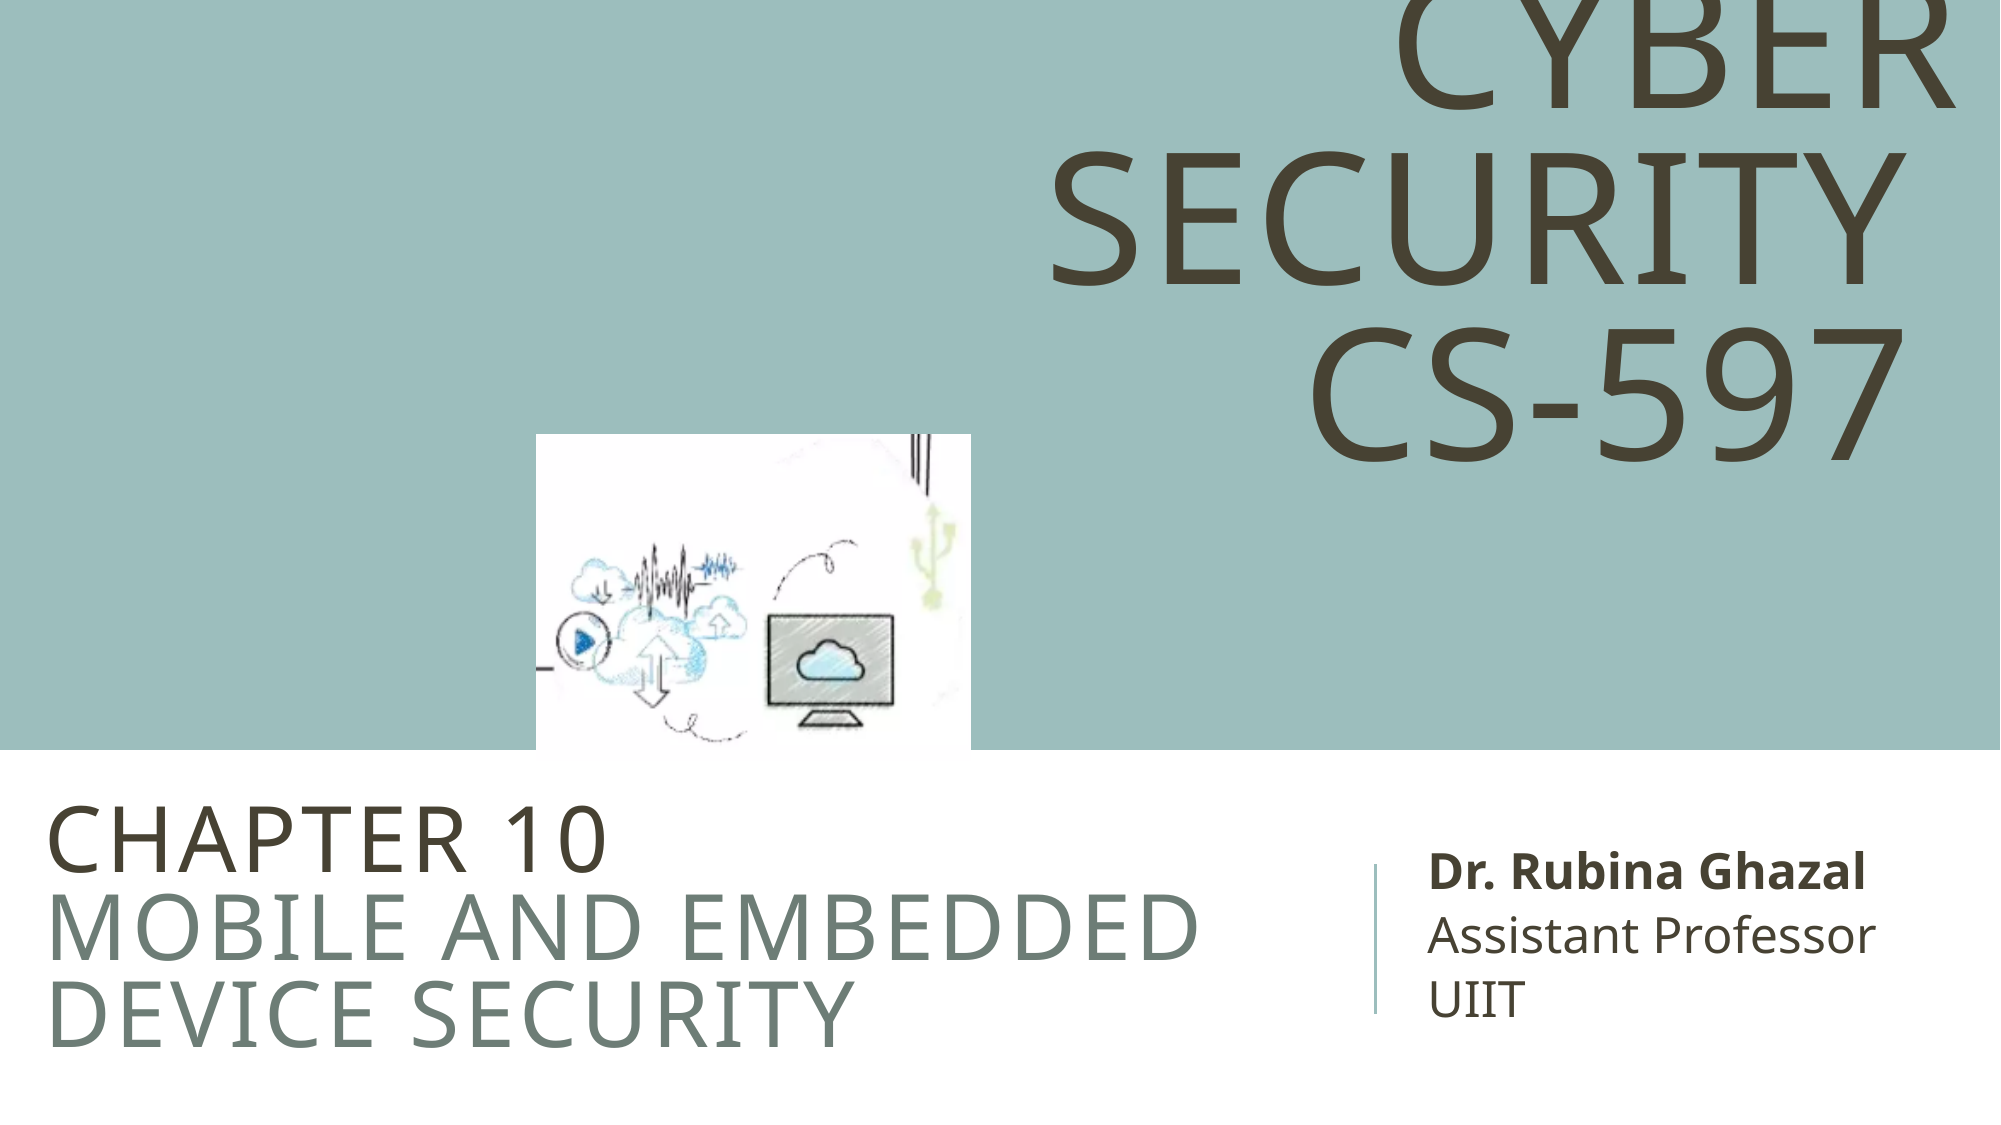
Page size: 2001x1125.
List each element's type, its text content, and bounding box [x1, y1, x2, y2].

text_box Chapter 10 Mobile and embedded device security [29, 824, 1273, 1043]
subtitle Dr. Rubina Ghazal Assistant Professor UIIT [1412, 813, 1938, 1054]
picture [536, 433, 971, 761]
title Cyber security CS-597 [918, 34, 1980, 253]
